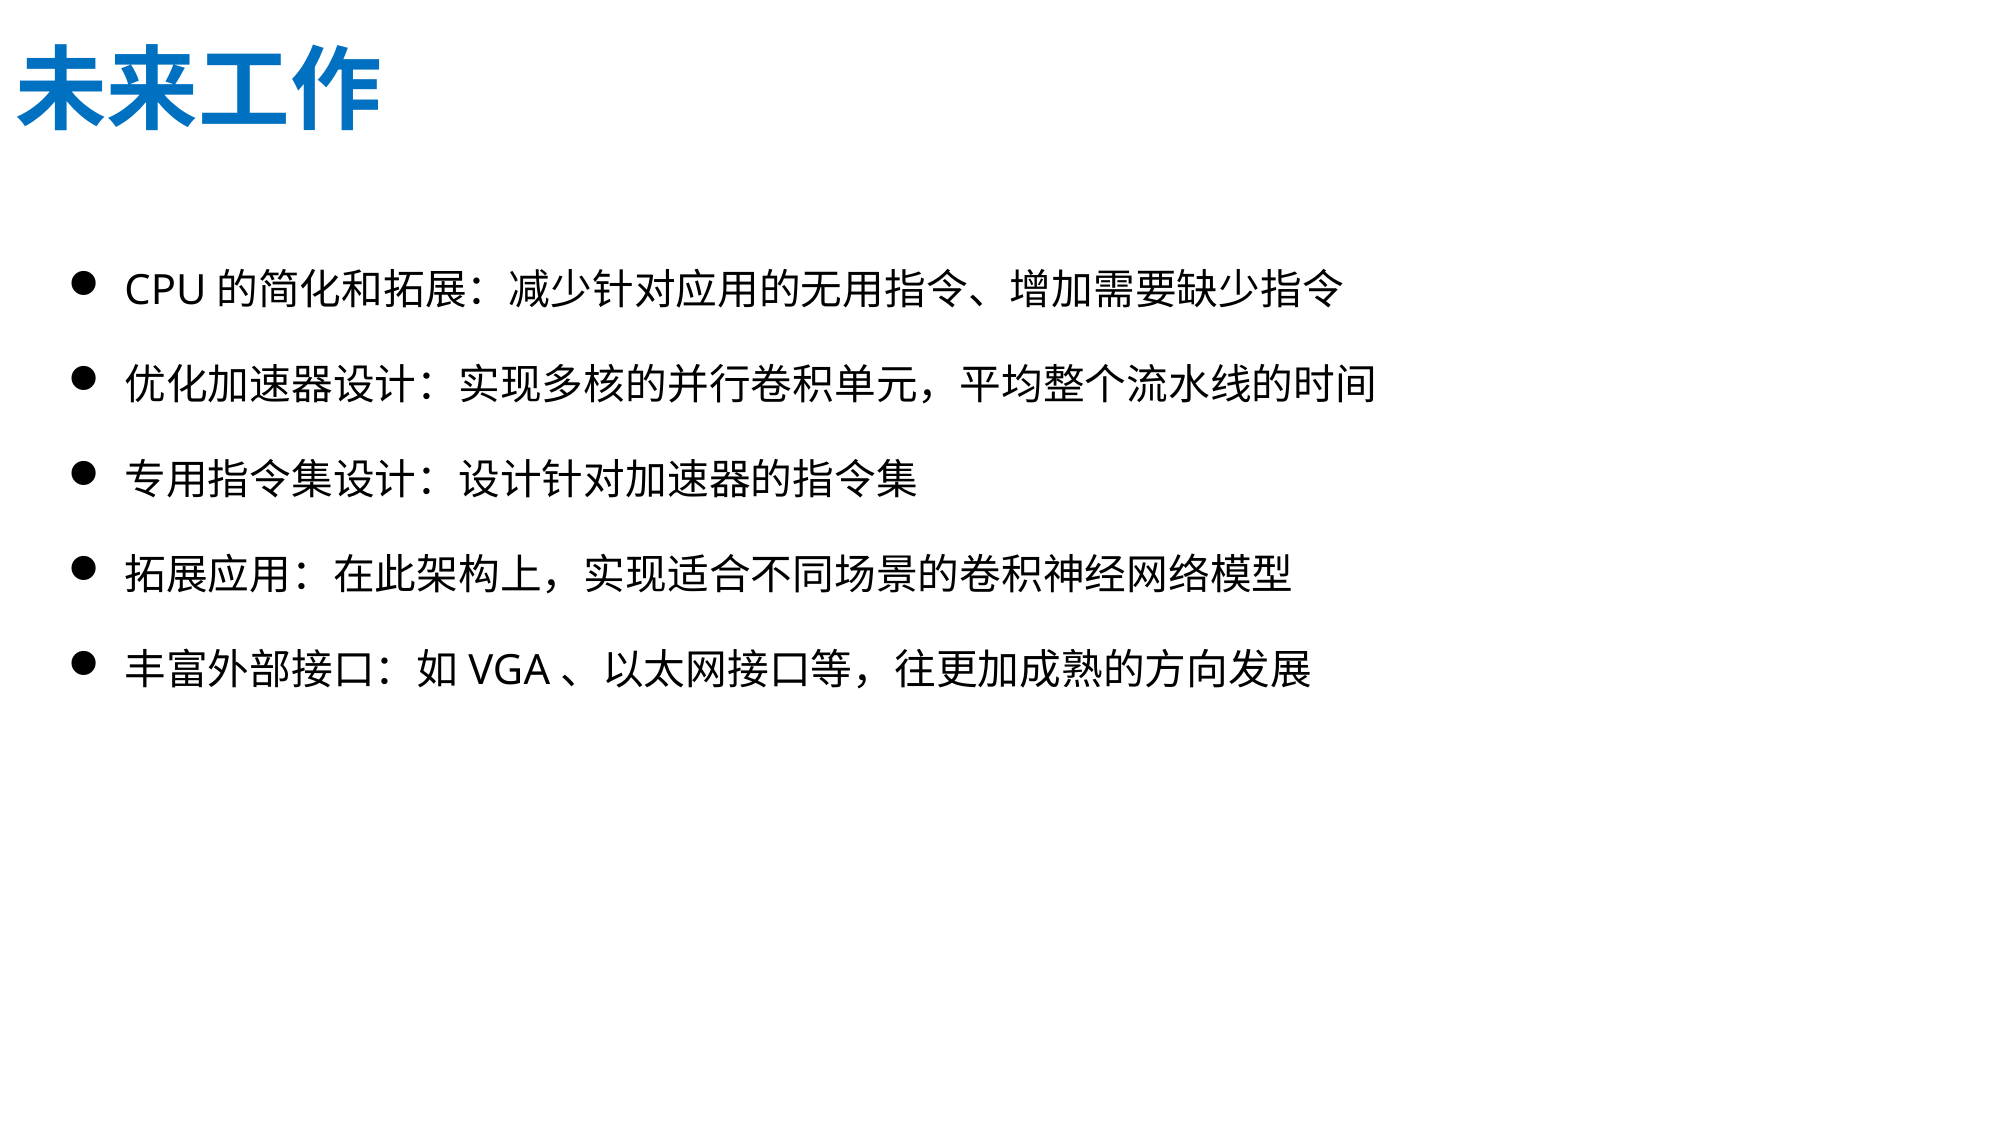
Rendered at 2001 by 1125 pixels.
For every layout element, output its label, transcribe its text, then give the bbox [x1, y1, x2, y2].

subtitle CPU的简化和拓展：减少针对应用的无用指令、增加需要缺少指令 优化加速器设计：实现多核的并行卷积单元，平均整个流水线的时间 专用指令集设计：设计针对加速器的指令集 拓展应用：在此架构上，实现适合不同场景的卷积神经网络模型 丰富外部接口：如VGA、以太网接口等，往更加成熟的方向发展 [53, 260, 1663, 1039]
title 未来工作 [0, 0, 2000, 150]
